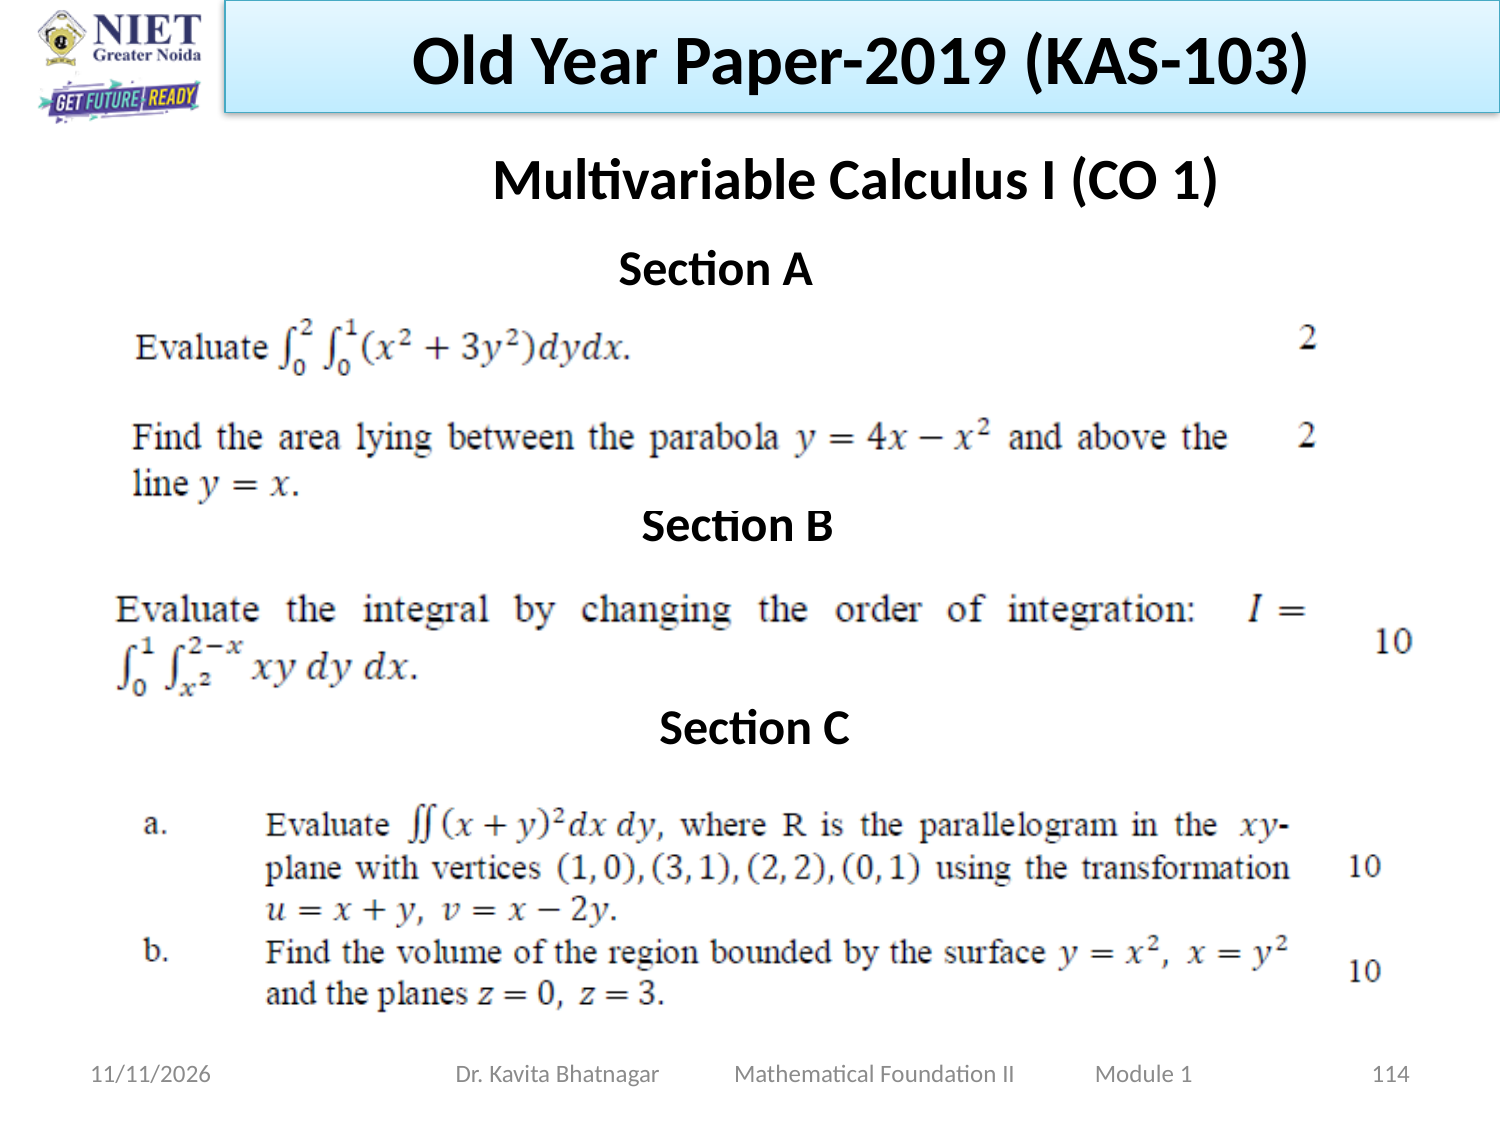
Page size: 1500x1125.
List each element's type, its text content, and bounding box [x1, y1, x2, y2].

text_box Multivariable Calculus I (CO 1) [477, 134, 1235, 219]
picture [118, 412, 1347, 511]
picture [105, 584, 1430, 704]
text_box Section C [644, 713, 866, 763]
slide_number 114 [1074, 1042, 1425, 1103]
text_box Section B [626, 519, 849, 560]
picture [122, 794, 1426, 1033]
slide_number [75, 1042, 412, 1103]
text_box Old Year Paper-2019 (KAS-103) [238, 0, 1500, 113]
picture [120, 315, 1347, 380]
picture [0, 0, 238, 135]
text_box Section A [603, 228, 828, 303]
footer Dr. Kavita Bhatnagar Mathematical Foundation II Module 1 [412, 1042, 1074, 1103]
